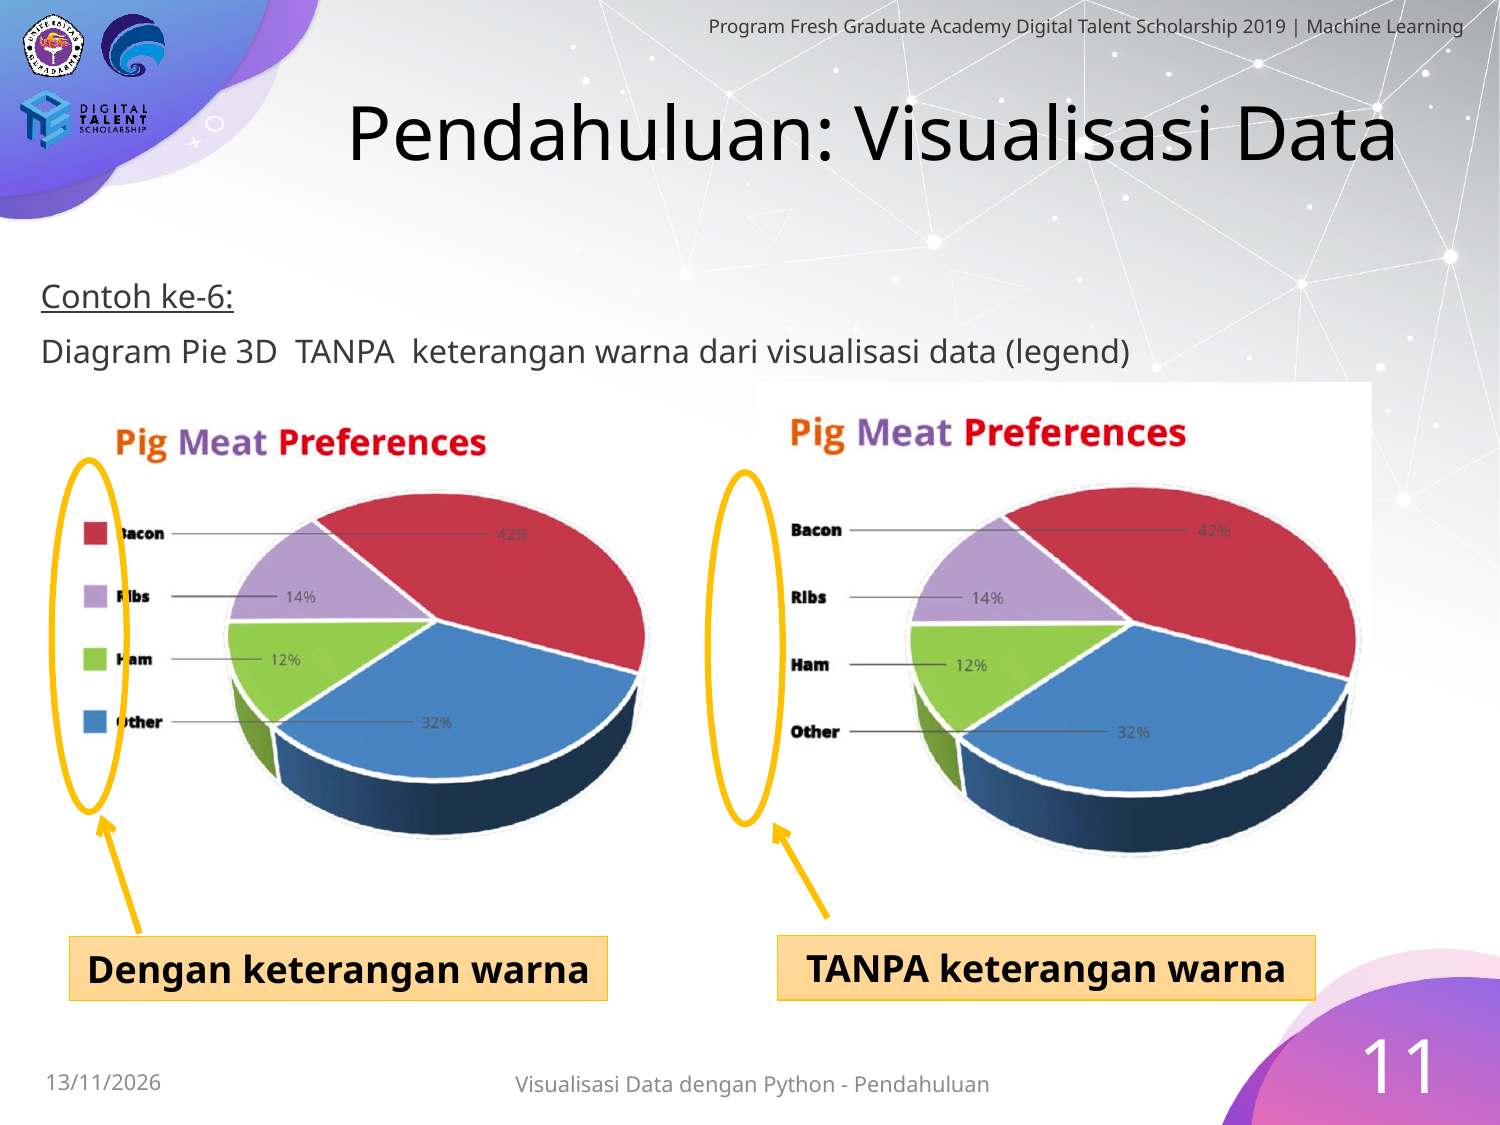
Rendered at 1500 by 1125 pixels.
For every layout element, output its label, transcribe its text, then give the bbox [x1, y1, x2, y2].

footer Visualisasi Data dengan Python - Pendahuluan [386, 1053, 1121, 1114]
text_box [60, 854, 180, 894]
slide_number 11 [1327, 1025, 1477, 1115]
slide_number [30, 1053, 272, 1114]
text_box Dengan keterangan warna [69, 936, 608, 1001]
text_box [752, 843, 849, 898]
text_box [706, 471, 755, 826]
text_box [50, 563, 54, 710]
title Pendahuluan: Visualisasi Data [271, 66, 1477, 207]
text_box TANPA keterangan warna [777, 935, 1316, 1001]
picture [0, 0, 1500, 1125]
text_box Contoh ke-6: Diagram Pie 3D TANPA keterangan warna dari visualisasi data (legend) [25, 268, 1472, 378]
